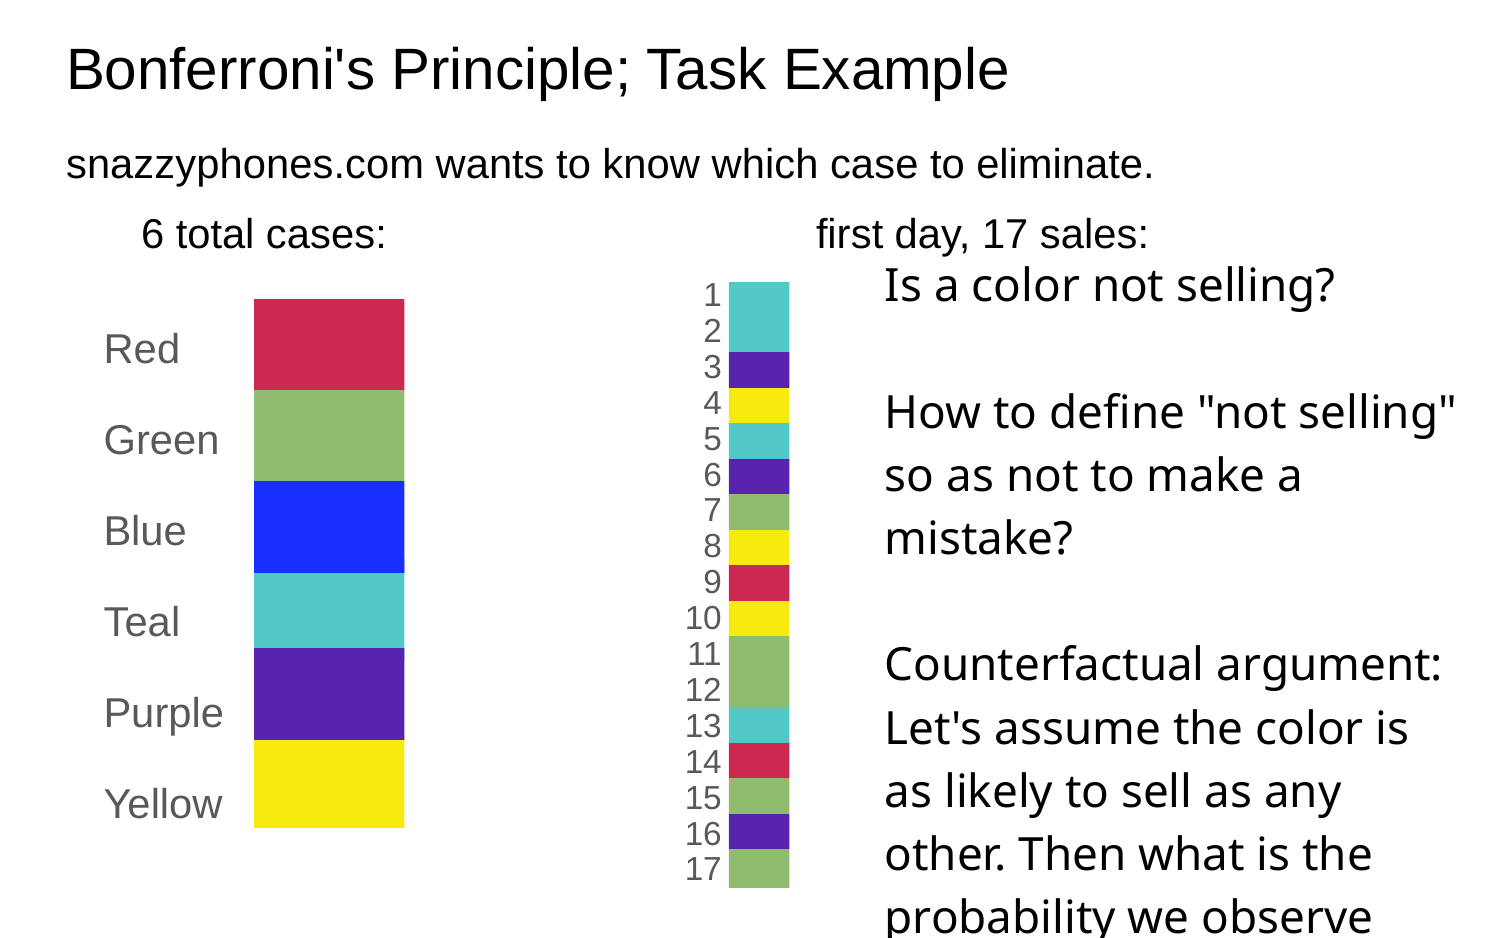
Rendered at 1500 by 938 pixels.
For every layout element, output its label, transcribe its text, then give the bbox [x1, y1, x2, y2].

text_box Is a color not selling? How to define "not selling" so as not to make a mistake? Counterfactual argument: Let's assume the color is as likely to sell as any other. Then what is the probability we observe this many sales? [869, 232, 1474, 893]
list Red Green Blue Teal Purple Yellow [13, 299, 252, 821]
text_box snazzyphones.com wants to know which case to eliminate. 6 total cases: first day, 17 sales: [51, 121, 1383, 208]
title Bonferroni's Principle; Task Example [51, 16, 1449, 121]
picture [253, 299, 405, 828]
list 1 2 3 4 5 6 7 8 9 10 11 12 13 14 15 16 17 [626, 262, 737, 790]
picture [728, 281, 790, 889]
